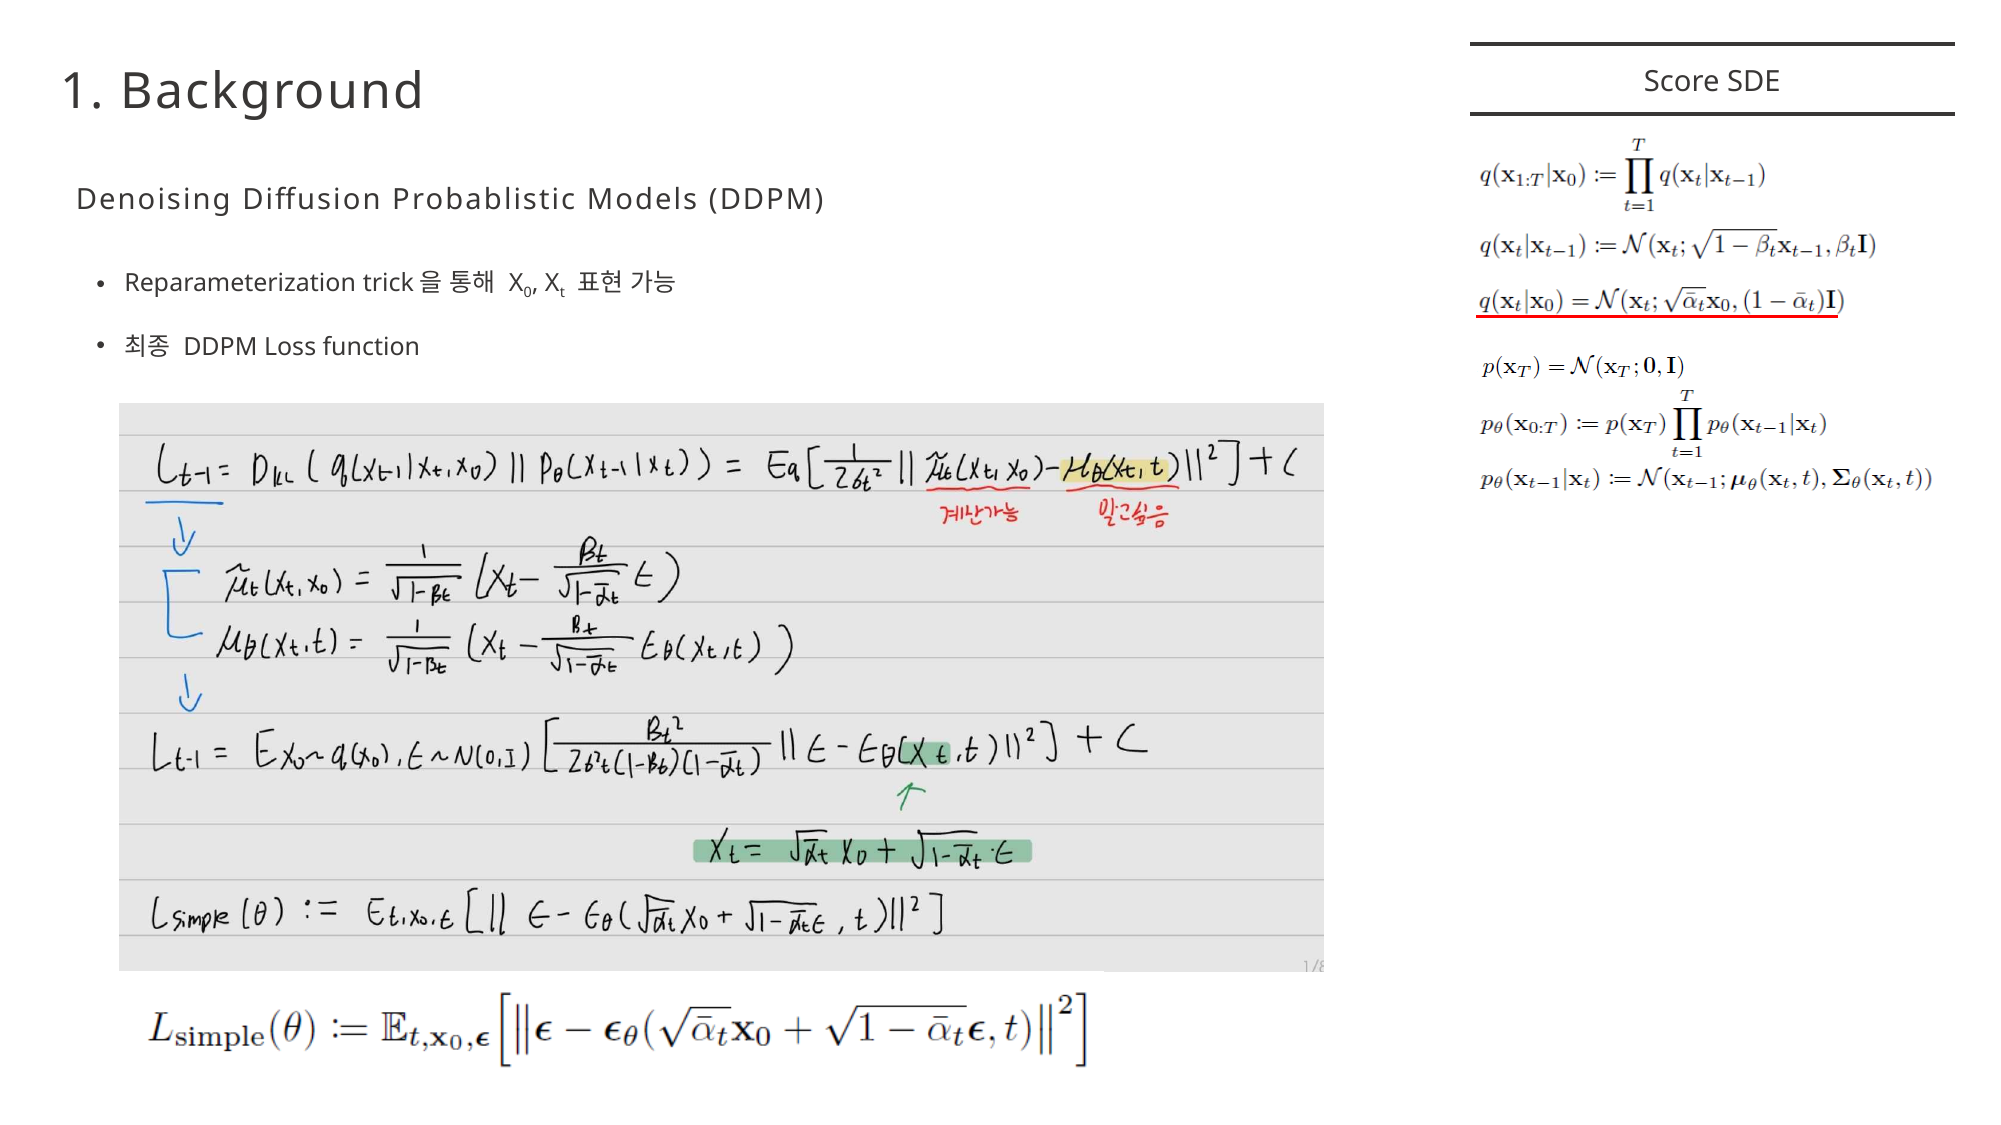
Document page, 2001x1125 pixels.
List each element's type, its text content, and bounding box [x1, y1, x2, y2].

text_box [1470, 353, 1939, 502]
picture [119, 403, 1324, 1090]
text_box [1467, 131, 1880, 333]
text_box Score SDE [1490, 54, 1934, 105]
text_box Reparameterization trick을 통해 X0, Xt 표현 가능 최종 DDPM Loss function [81, 224, 1310, 368]
text_box 1. Background [45, 50, 619, 126]
text_box Denoising Diffusion Probablistic Models (DDPM) [61, 172, 1061, 223]
